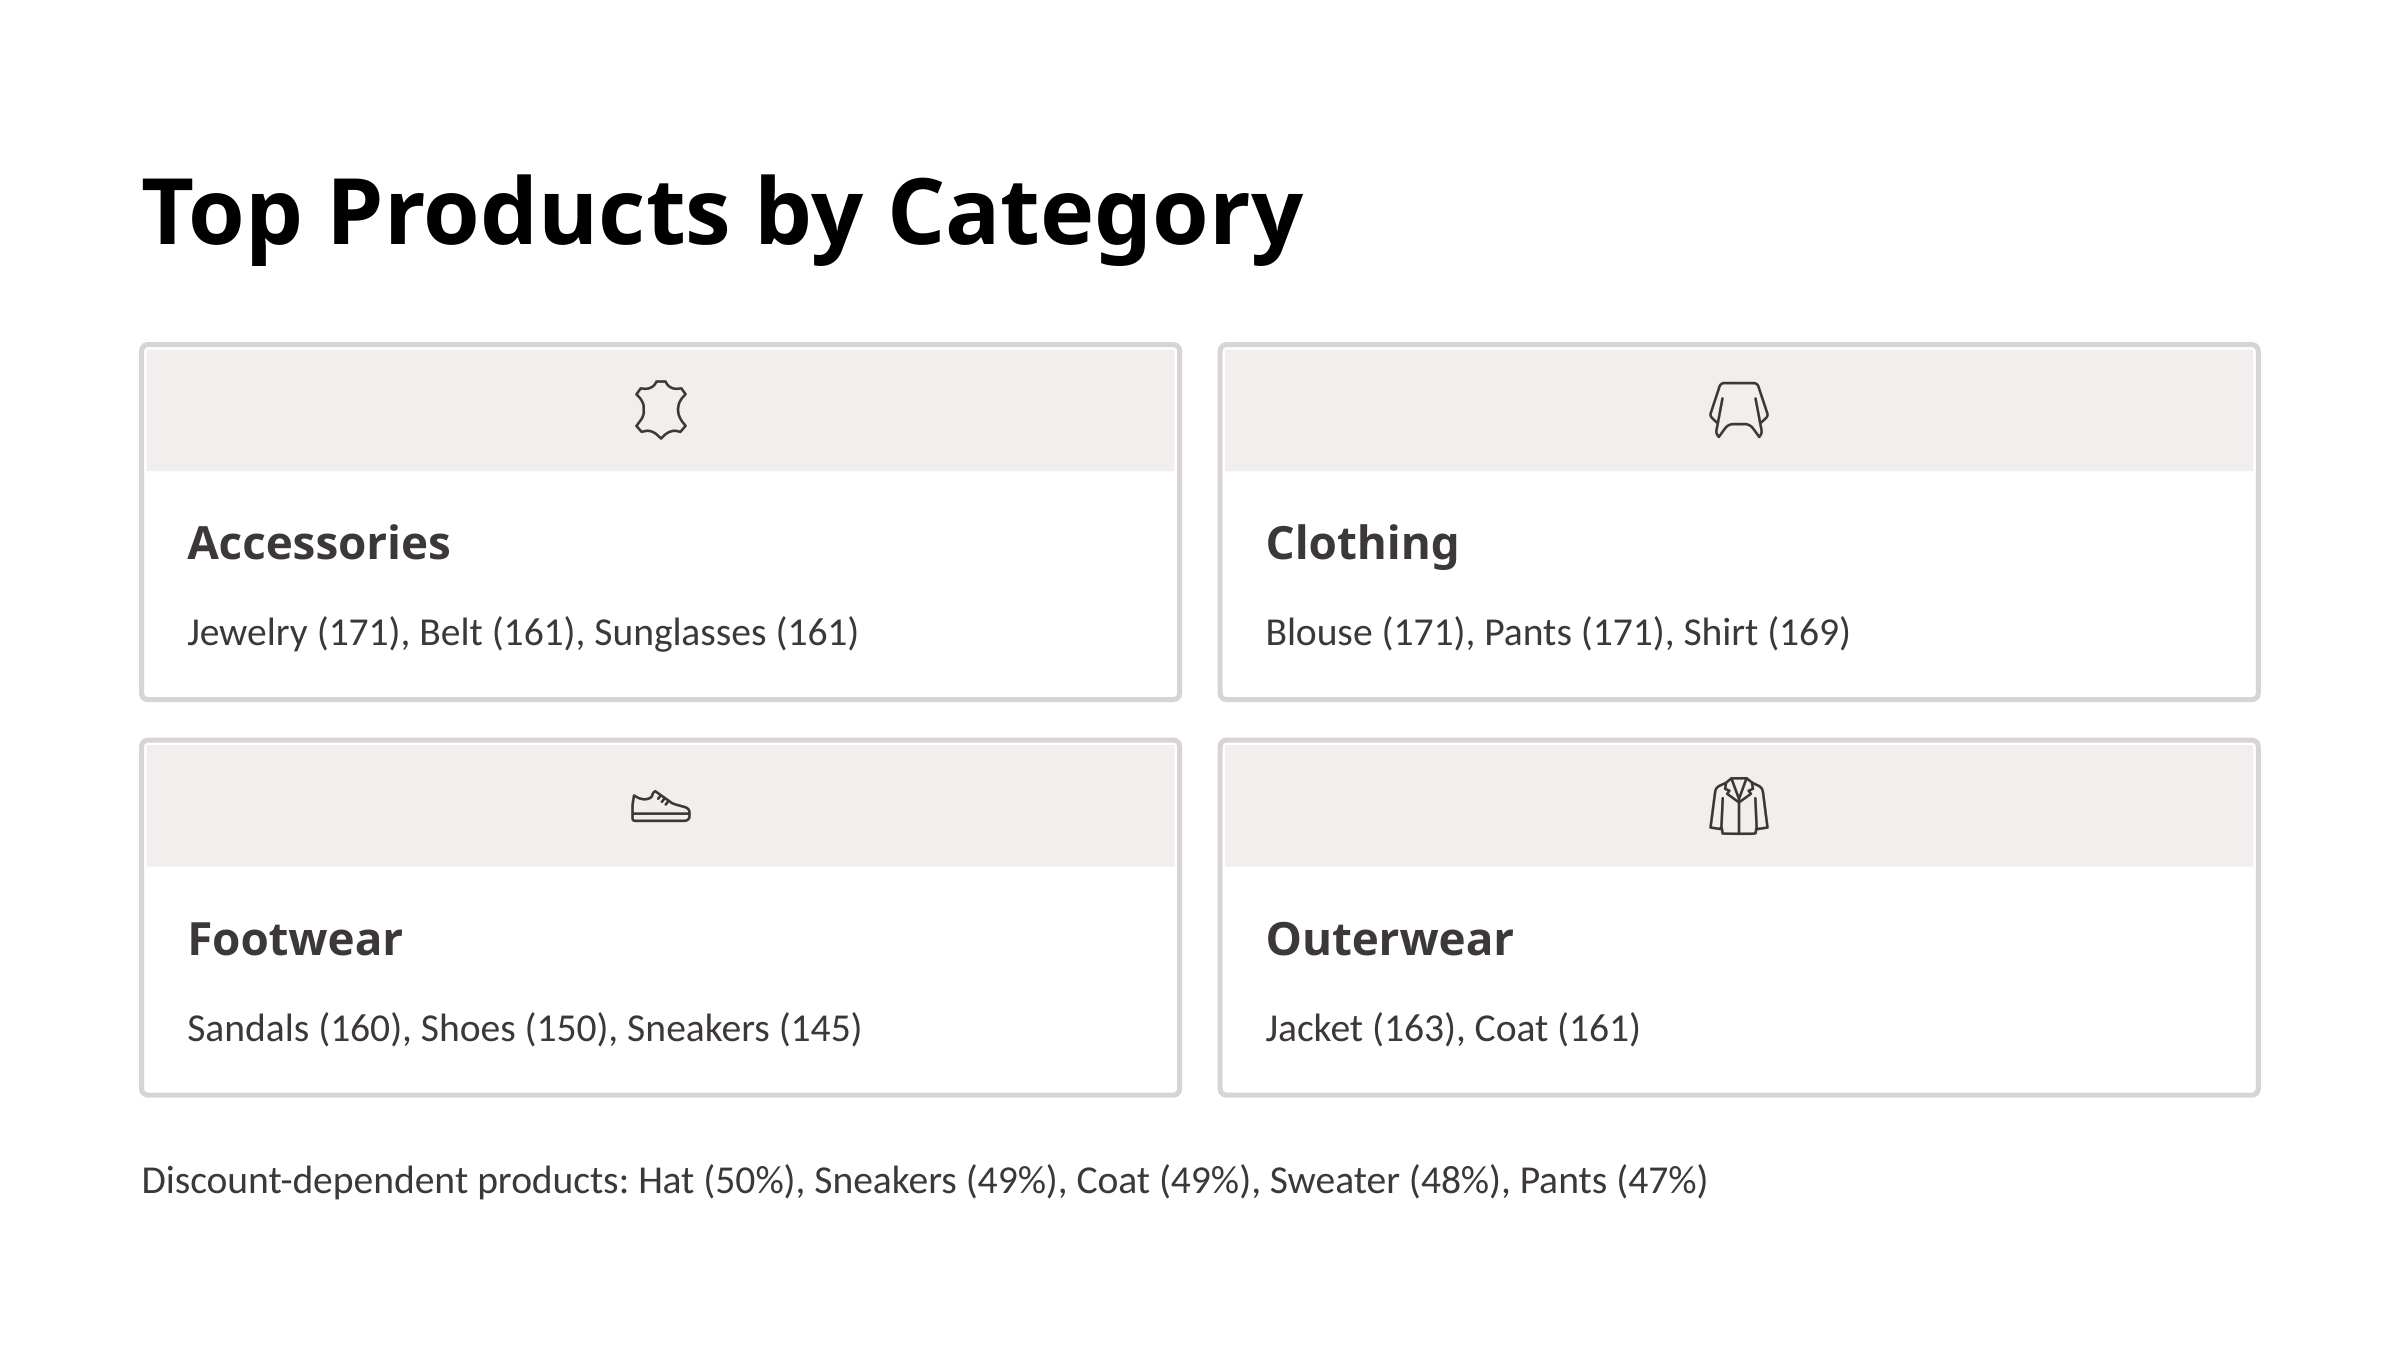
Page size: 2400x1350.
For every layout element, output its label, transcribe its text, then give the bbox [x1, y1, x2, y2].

text_box Clothing [1265, 511, 1726, 569]
text_box Blouse (171), Pants (171), Shirt (169) [1265, 593, 2213, 655]
text_box Accessories [187, 511, 648, 569]
picture [630, 379, 692, 441]
text_box Jewelry (171), Belt (161), Sunglasses (161) [187, 593, 1135, 655]
text_box [1225, 349, 2254, 472]
text_box Outerwear [1265, 907, 1726, 965]
text_box [1220, 740, 2259, 1096]
text_box [146, 349, 1175, 472]
text_box [141, 344, 1180, 700]
picture [630, 775, 692, 837]
picture [1708, 775, 1770, 837]
text_box Top Products by Category [141, 148, 1388, 264]
text_box Footwear [187, 907, 648, 965]
text_box [1220, 344, 2259, 700]
text_box Jacket (163), Coat (161) [1265, 988, 2213, 1050]
picture [1708, 379, 1770, 441]
text_box Discount-dependent products: Hat (50%), Sneakers (49%), Coat (49%), Sweater (48%), Pants (47%) [141, 1140, 2259, 1202]
text_box Sandals (160), Shoes (150), Sneakers (145) [187, 988, 1135, 1050]
text_box [146, 745, 1175, 867]
text_box [1225, 745, 2254, 867]
text_box [141, 740, 1180, 1096]
